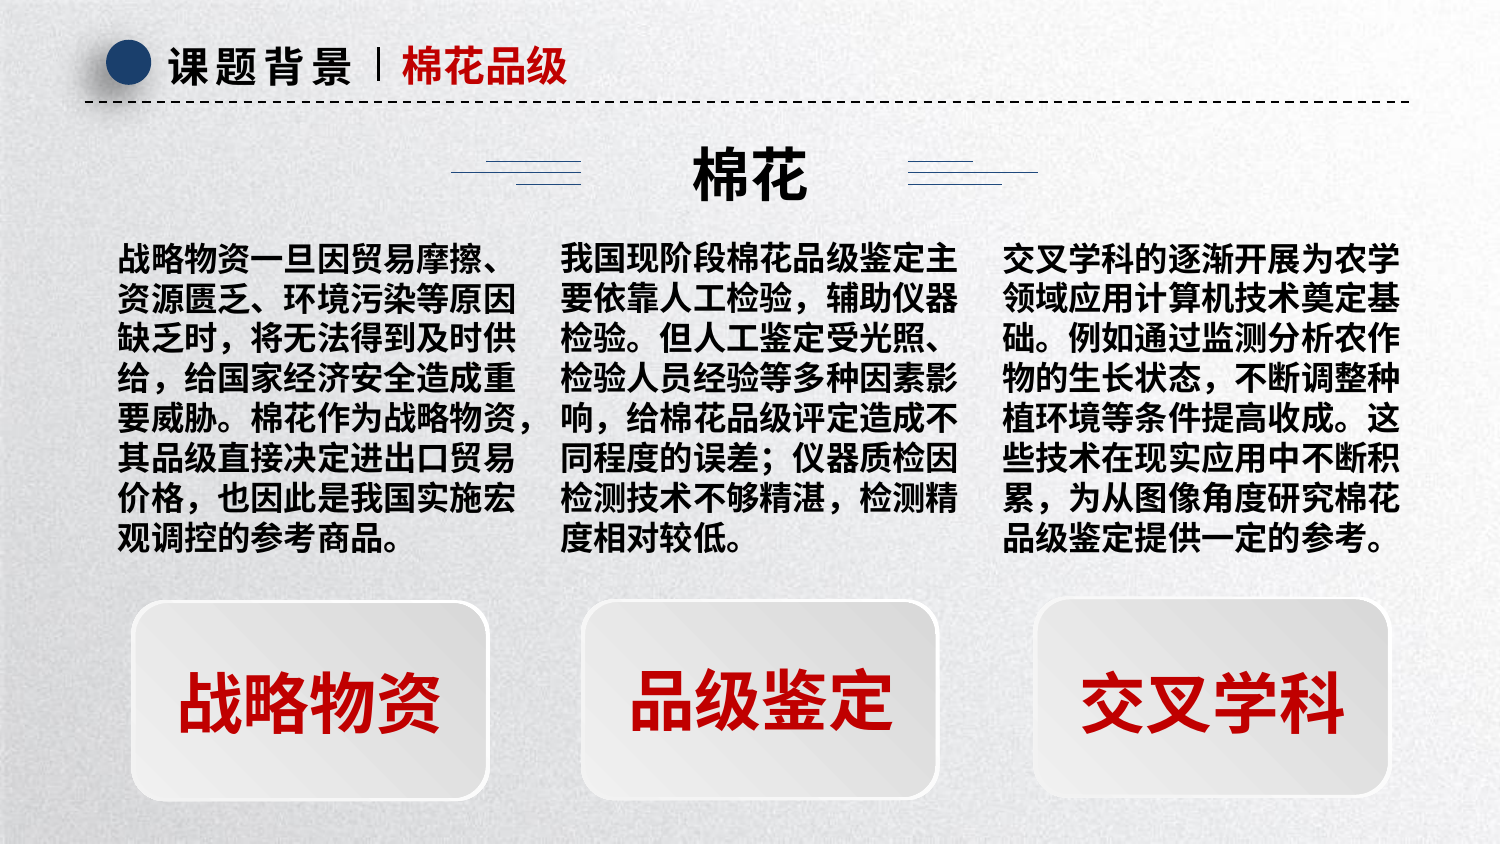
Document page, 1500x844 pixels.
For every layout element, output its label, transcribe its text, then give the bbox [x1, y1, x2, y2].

text_box [104, 37, 153, 87]
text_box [131, 599, 491, 802]
text_box 战略物资一旦因贸易摩擦、资源匮乏、环境污染等原因缺乏时，将无法得到及时供给，给国家经济安全造成重要威胁。棉花作为战略物资，其品级直接决定进出口贸易价格，也因此是我国实施宏观调控的参考商品。 [117, 237, 526, 558]
text_box 棉花 [560, 194, 940, 208]
text_box 棉花 [560, 137, 940, 159]
text_box 棉花品级 [386, 32, 584, 98]
text_box 课题背景 [153, 33, 369, 99]
text_box 交叉学科的逐渐开展为农学领域应用计算机技术奠定基础。例如通过监测分析农作物的生长状态，不断调整种植环境等条件提高收成。这些技术在现实应用中不断积累，为从图像角度研究棉花品级鉴定提供一定的参考。 [1001, 237, 1424, 558]
picture [0, 0, 1500, 844]
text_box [1033, 596, 1393, 798]
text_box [450, 160, 1039, 185]
text_box 我国现阶段棉花品级鉴定主要依靠人工检验，辅助仪器检验。但人工鉴定受光照、检验人员经验等多种因素影响，给棉花品级评定造成不同程度的误差；仪器质检因检测技术不够精湛，检测精度相对较低。 [560, 237, 982, 557]
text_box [580, 598, 940, 801]
